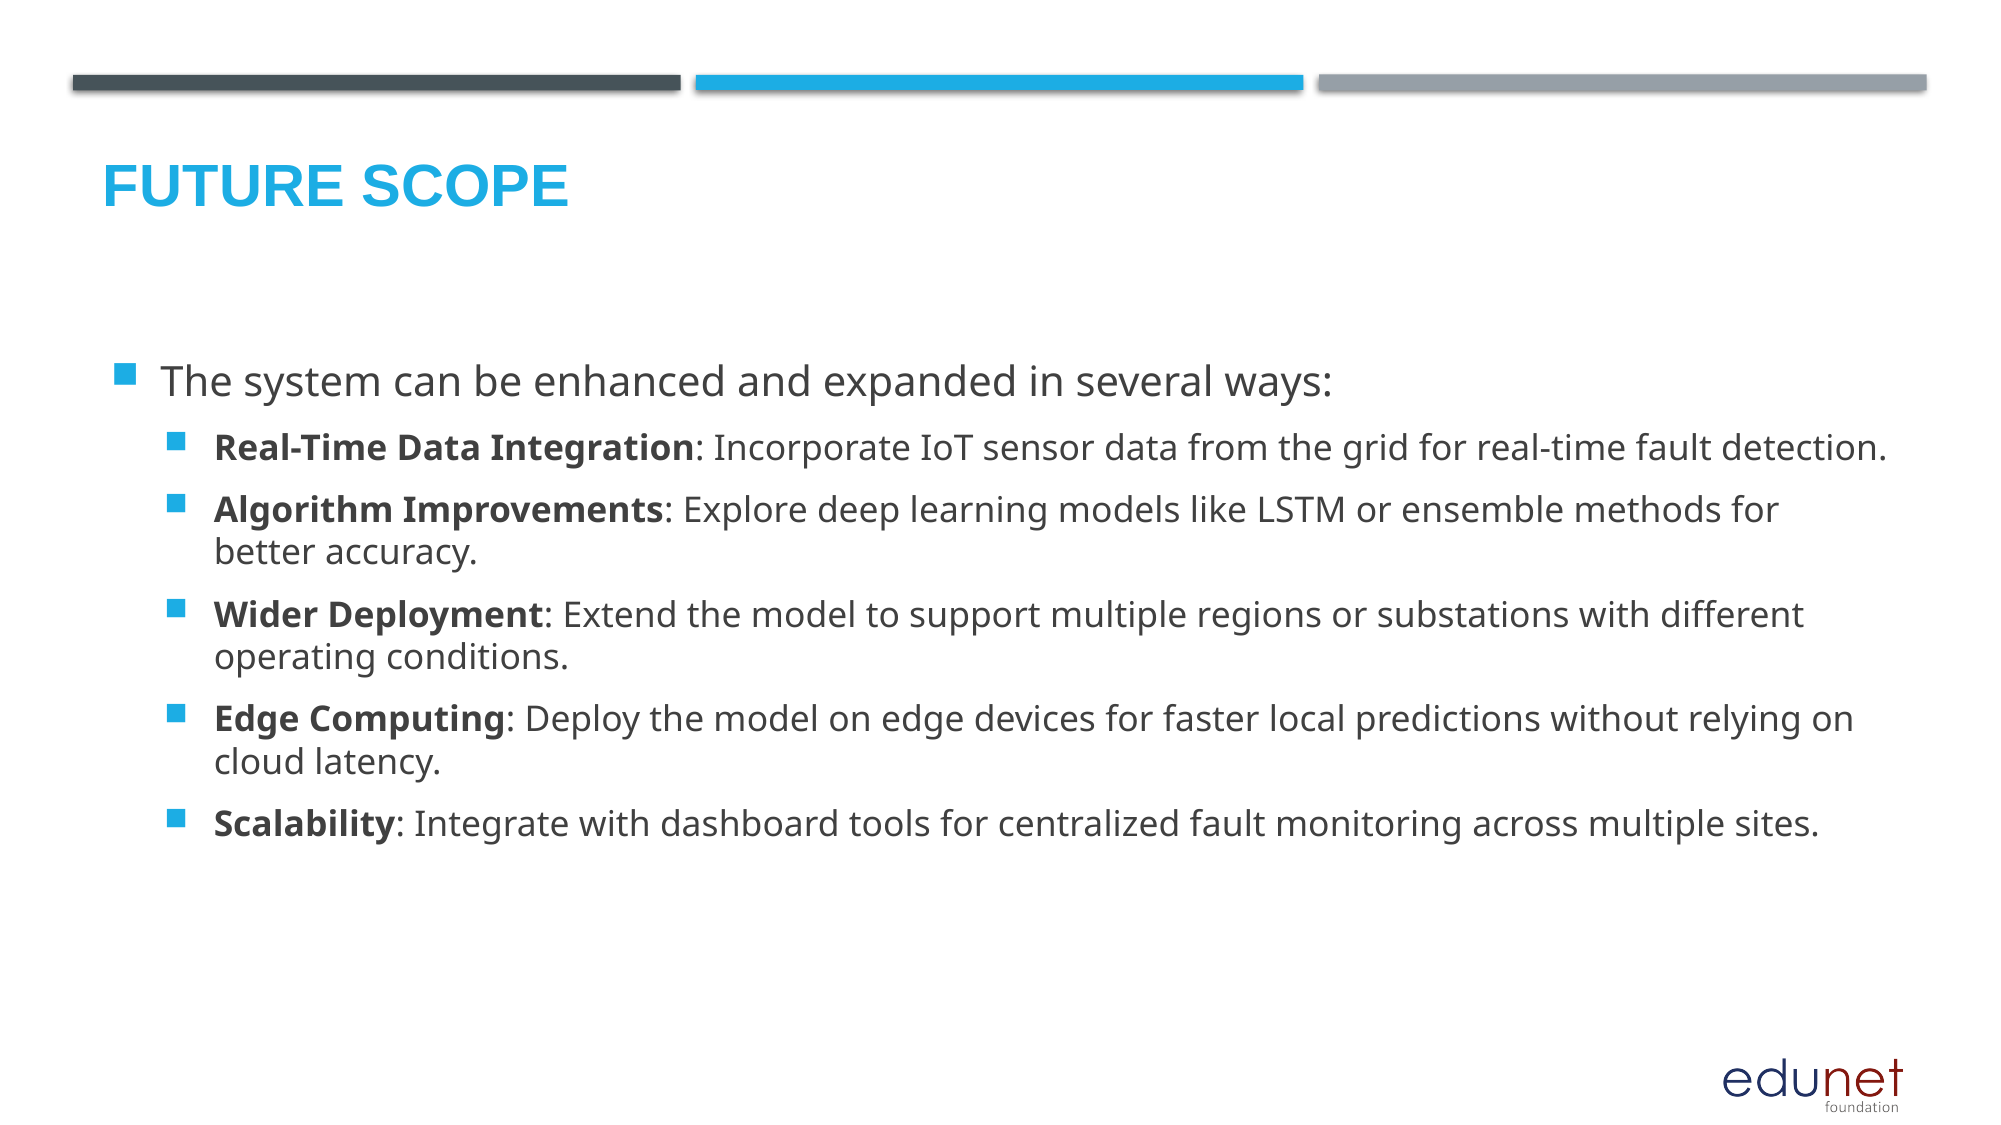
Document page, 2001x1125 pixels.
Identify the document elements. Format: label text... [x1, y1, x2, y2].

text_box Future scope [87, 138, 1898, 226]
picture [1719, 1056, 1905, 1116]
list The system can be enhanced and expanded in several ways: Real-Time Data Integration: Incorporate IoT sensor data from the grid for real-time fault detection. Algorithm Improvements: Explore deep learning models like LSTM or ensemble methods for better accuracy. Wider Deployment: Extend the model to support multiple regions or substations with different operating conditions. Edge Computing: Deploy the model on edge devices for faster local predictions without relying on cloud latency. Scalability: Integrate with dashboard tools for centralized fault monitoring across multiple sites. [95, 213, 1905, 981]
